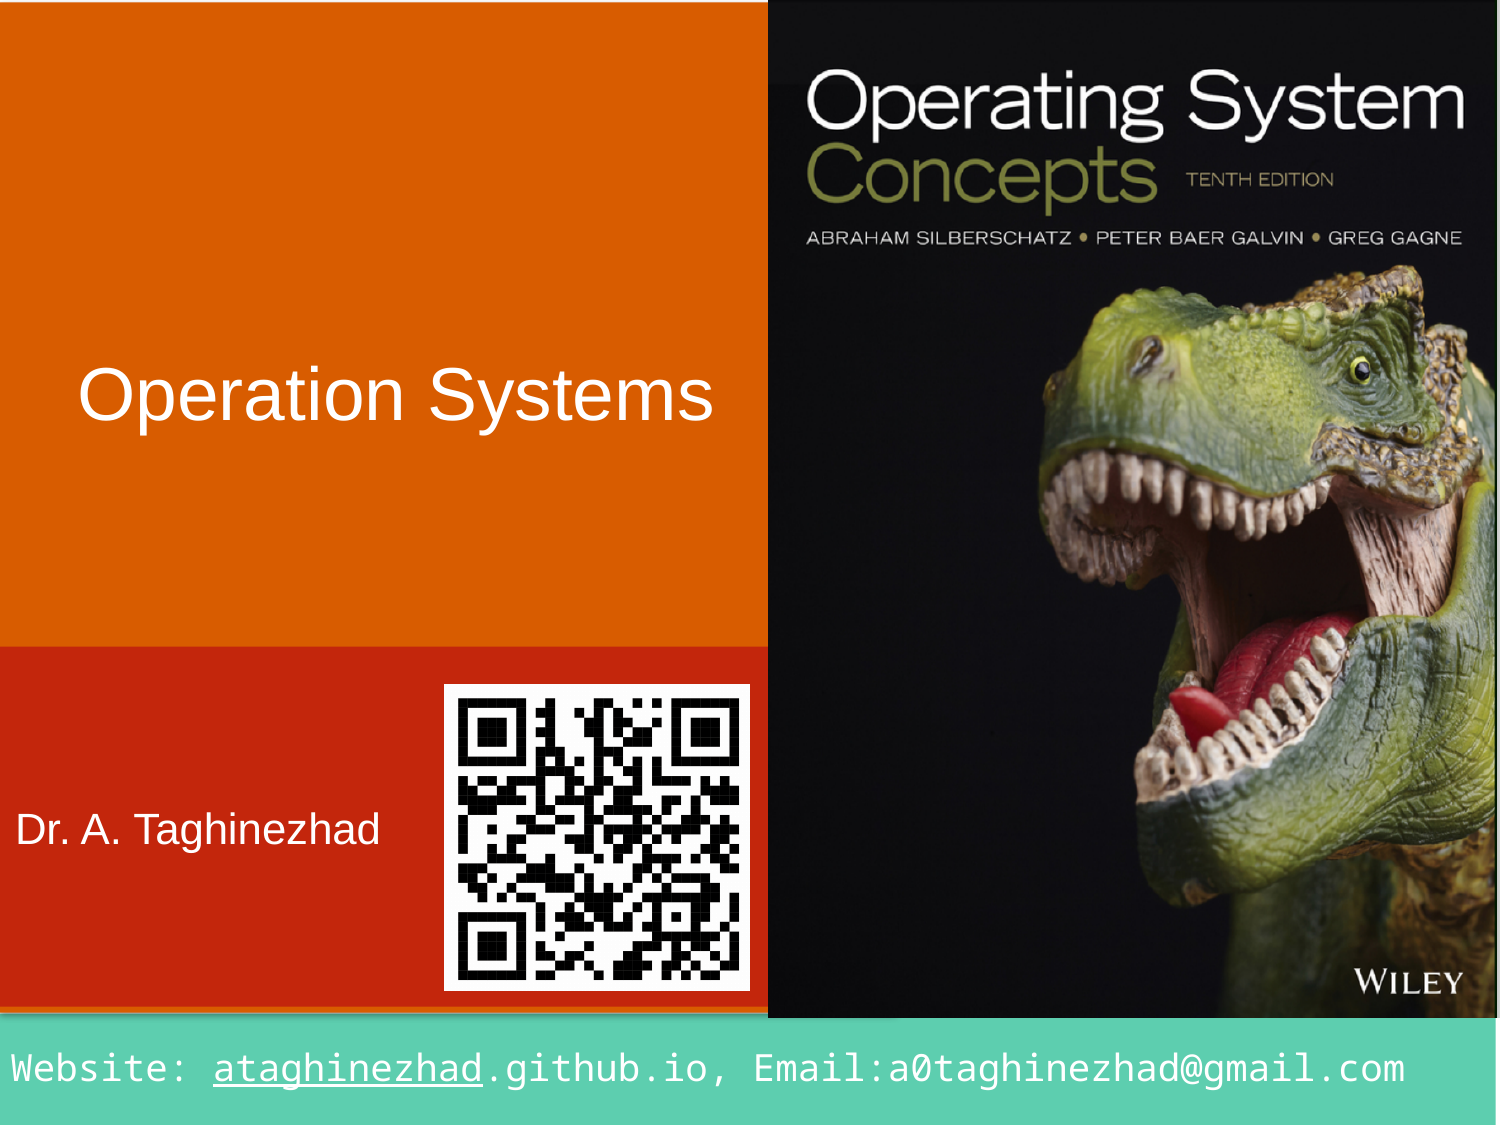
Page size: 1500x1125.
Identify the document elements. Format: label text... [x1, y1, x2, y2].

title Operation Systems [0, 160, 763, 621]
picture [768, 0, 1500, 1019]
picture [444, 684, 751, 991]
subtitle Dr. A. Taghinezhad [0, 646, 763, 1007]
